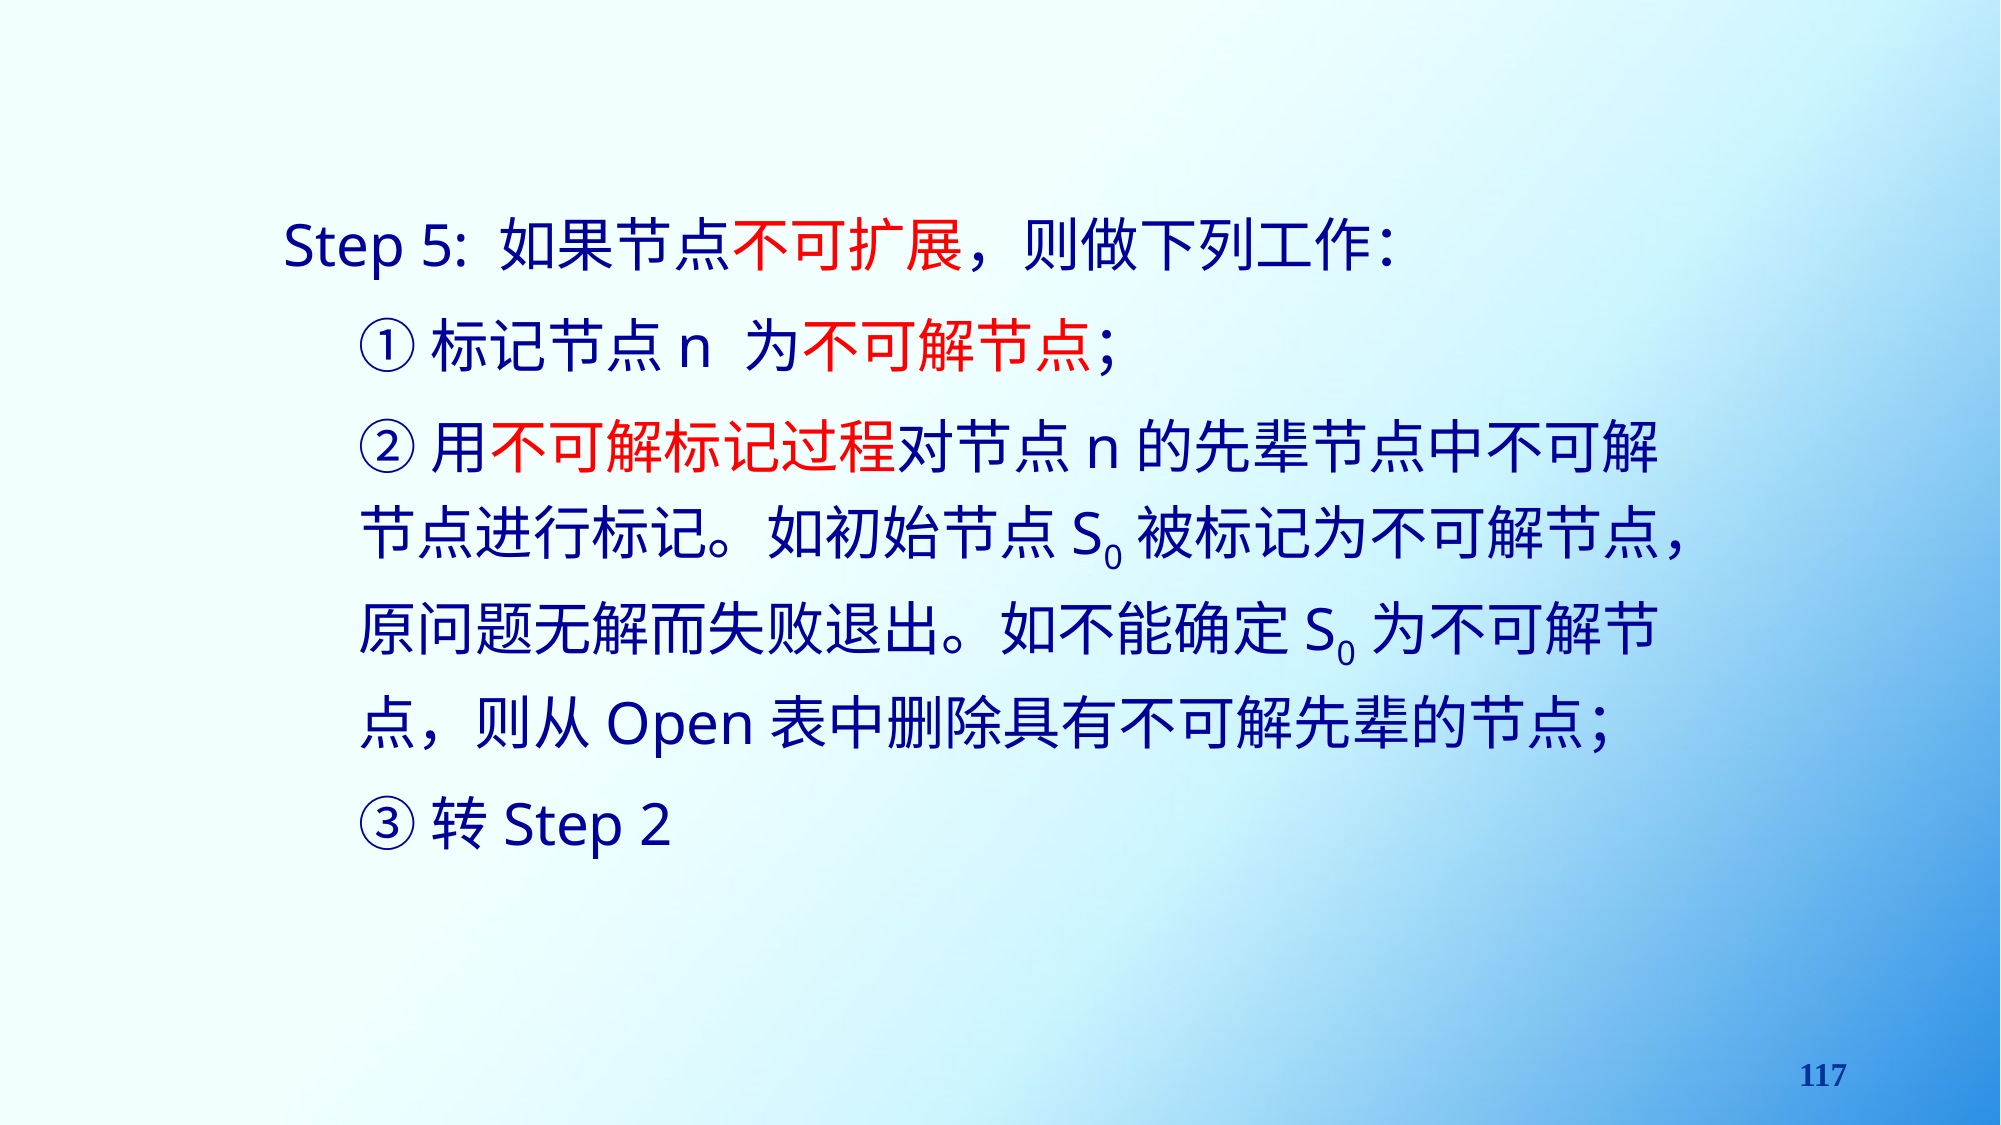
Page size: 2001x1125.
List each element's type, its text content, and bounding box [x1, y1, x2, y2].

picture [0, 0, 2001, 1125]
slide_number 117 [1412, 1042, 1863, 1103]
text_box Step 5: 如果节点不可扩展，则做下列工作： ①标记节点n 为不可解节点； ②用不可解标记过程对节点n的先辈节点中不可解节点进行标记。如初始节点S0被标记为不可解节点，原问题无解而失败退出。如不能确定S0为不可解节点，则从Open表中删除具有不可解先辈的节点； ③转Step 2 [268, 186, 1732, 865]
